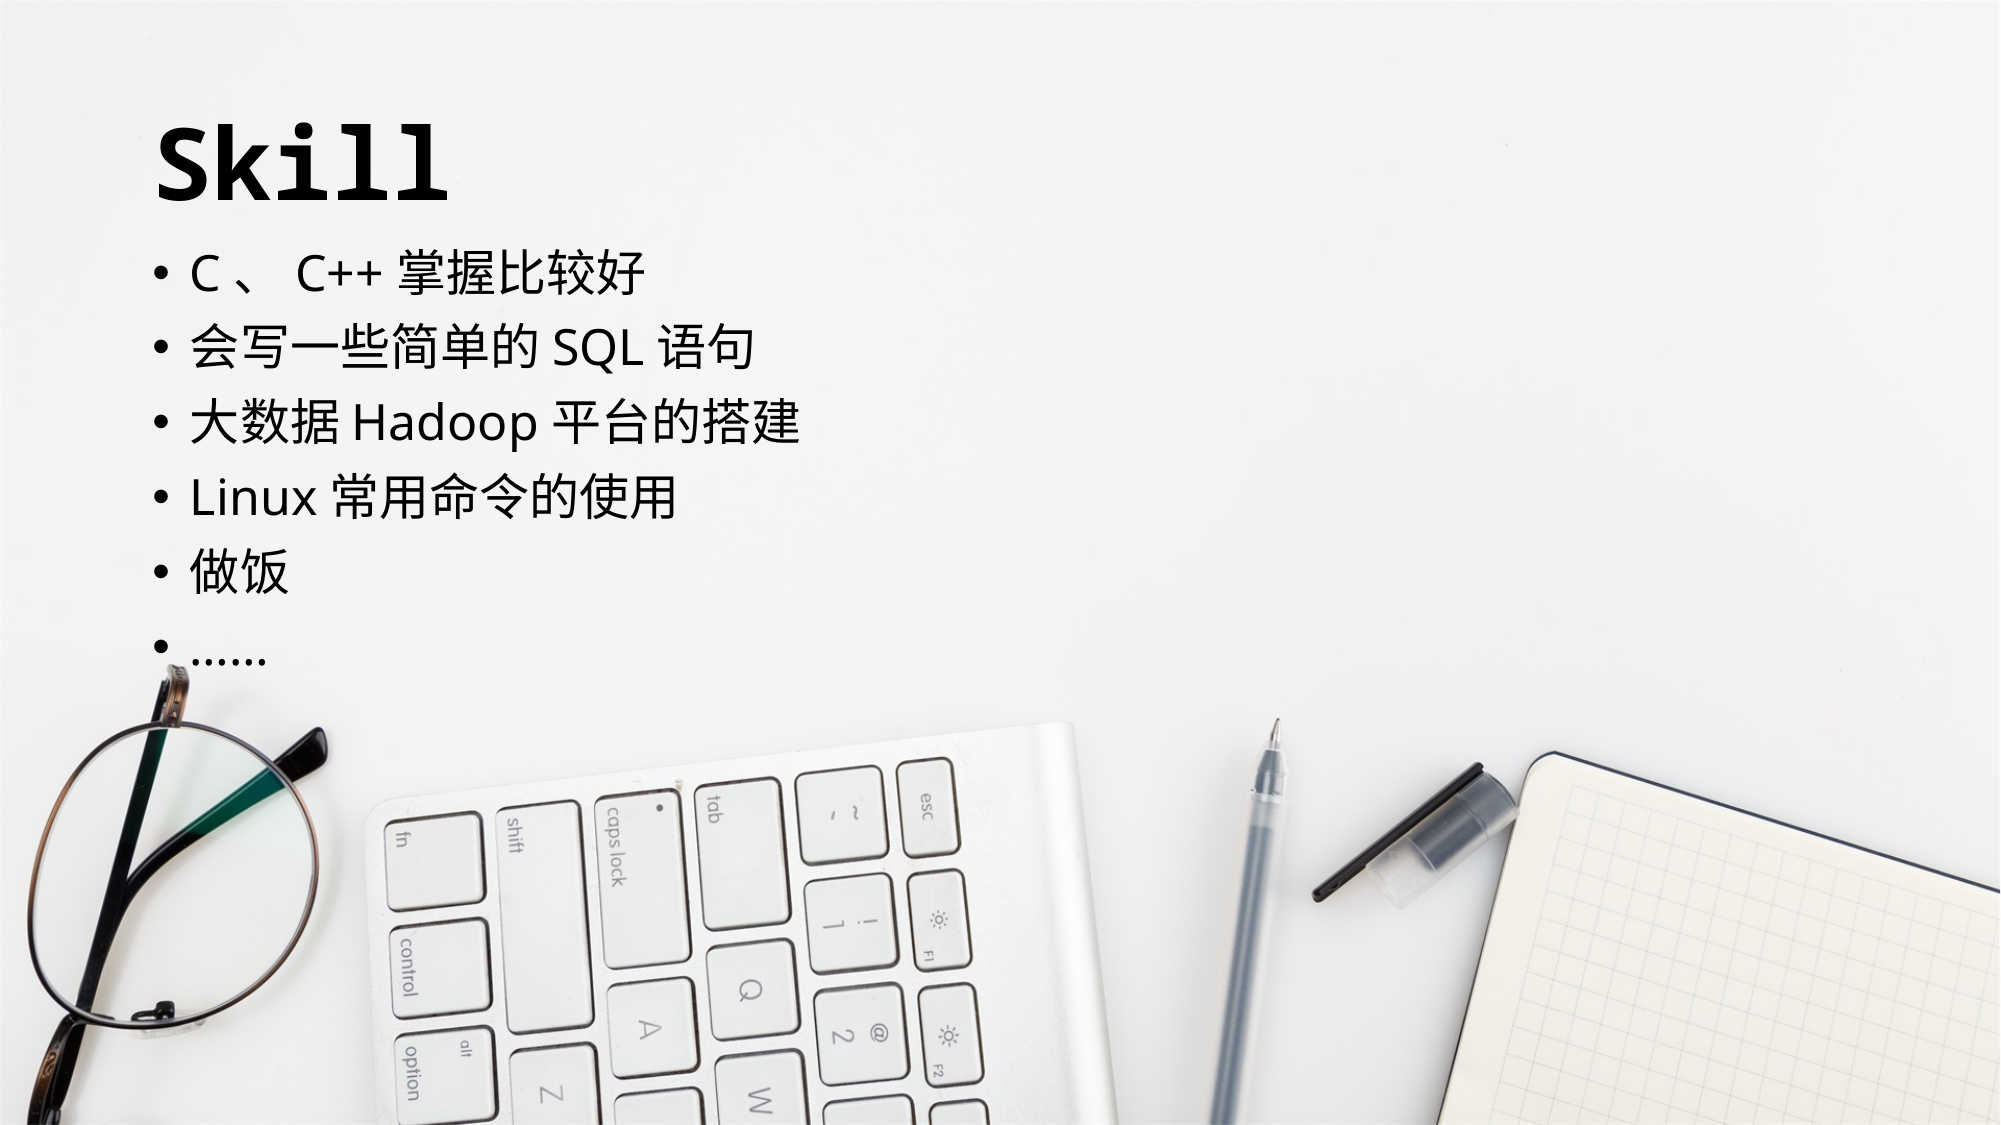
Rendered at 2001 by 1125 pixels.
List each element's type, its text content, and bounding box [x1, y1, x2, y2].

title Skill [137, 59, 1863, 240]
picture [0, 0, 2001, 1125]
list C、C++掌握比较好 会写一些简单的SQL语句 大数据Hadoop平台的搭建 Linux常用命令的使用 做饭 …… [137, 240, 1863, 955]
